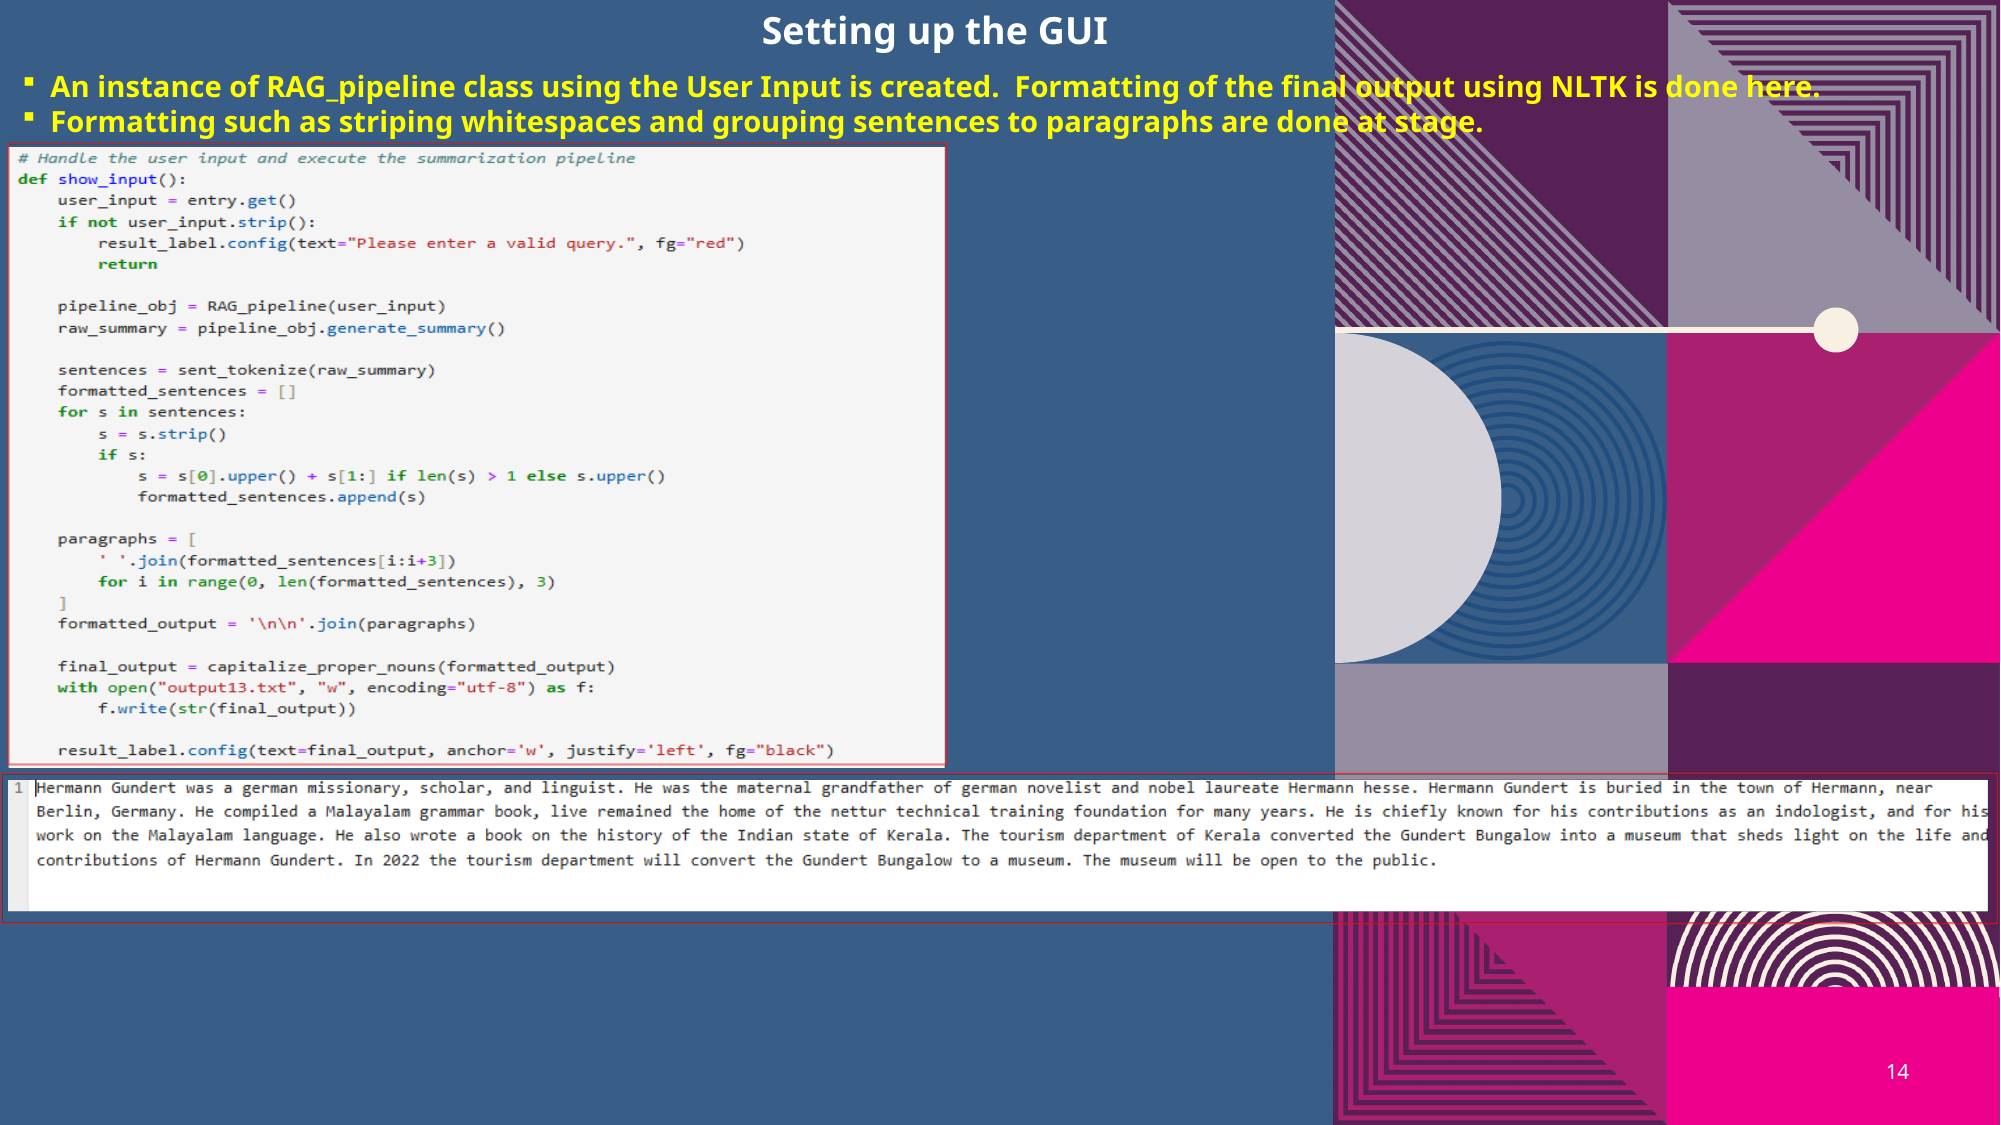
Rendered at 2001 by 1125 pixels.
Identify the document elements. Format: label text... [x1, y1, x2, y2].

slide_number 14 [1849, 1042, 1925, 1103]
picture [1335, 0, 2001, 333]
text_box An instance of RAG_pipeline class using the User Input is created. Formatting of the final output using NLTK is done here. Formatting such as striping whitespaces and grouping sentences to paragraphs are done at stage. [7, 60, 1993, 146]
picture [0, 772, 2001, 1125]
picture [7, 141, 948, 768]
text_box Setting up the GUI [747, 0, 1210, 60]
